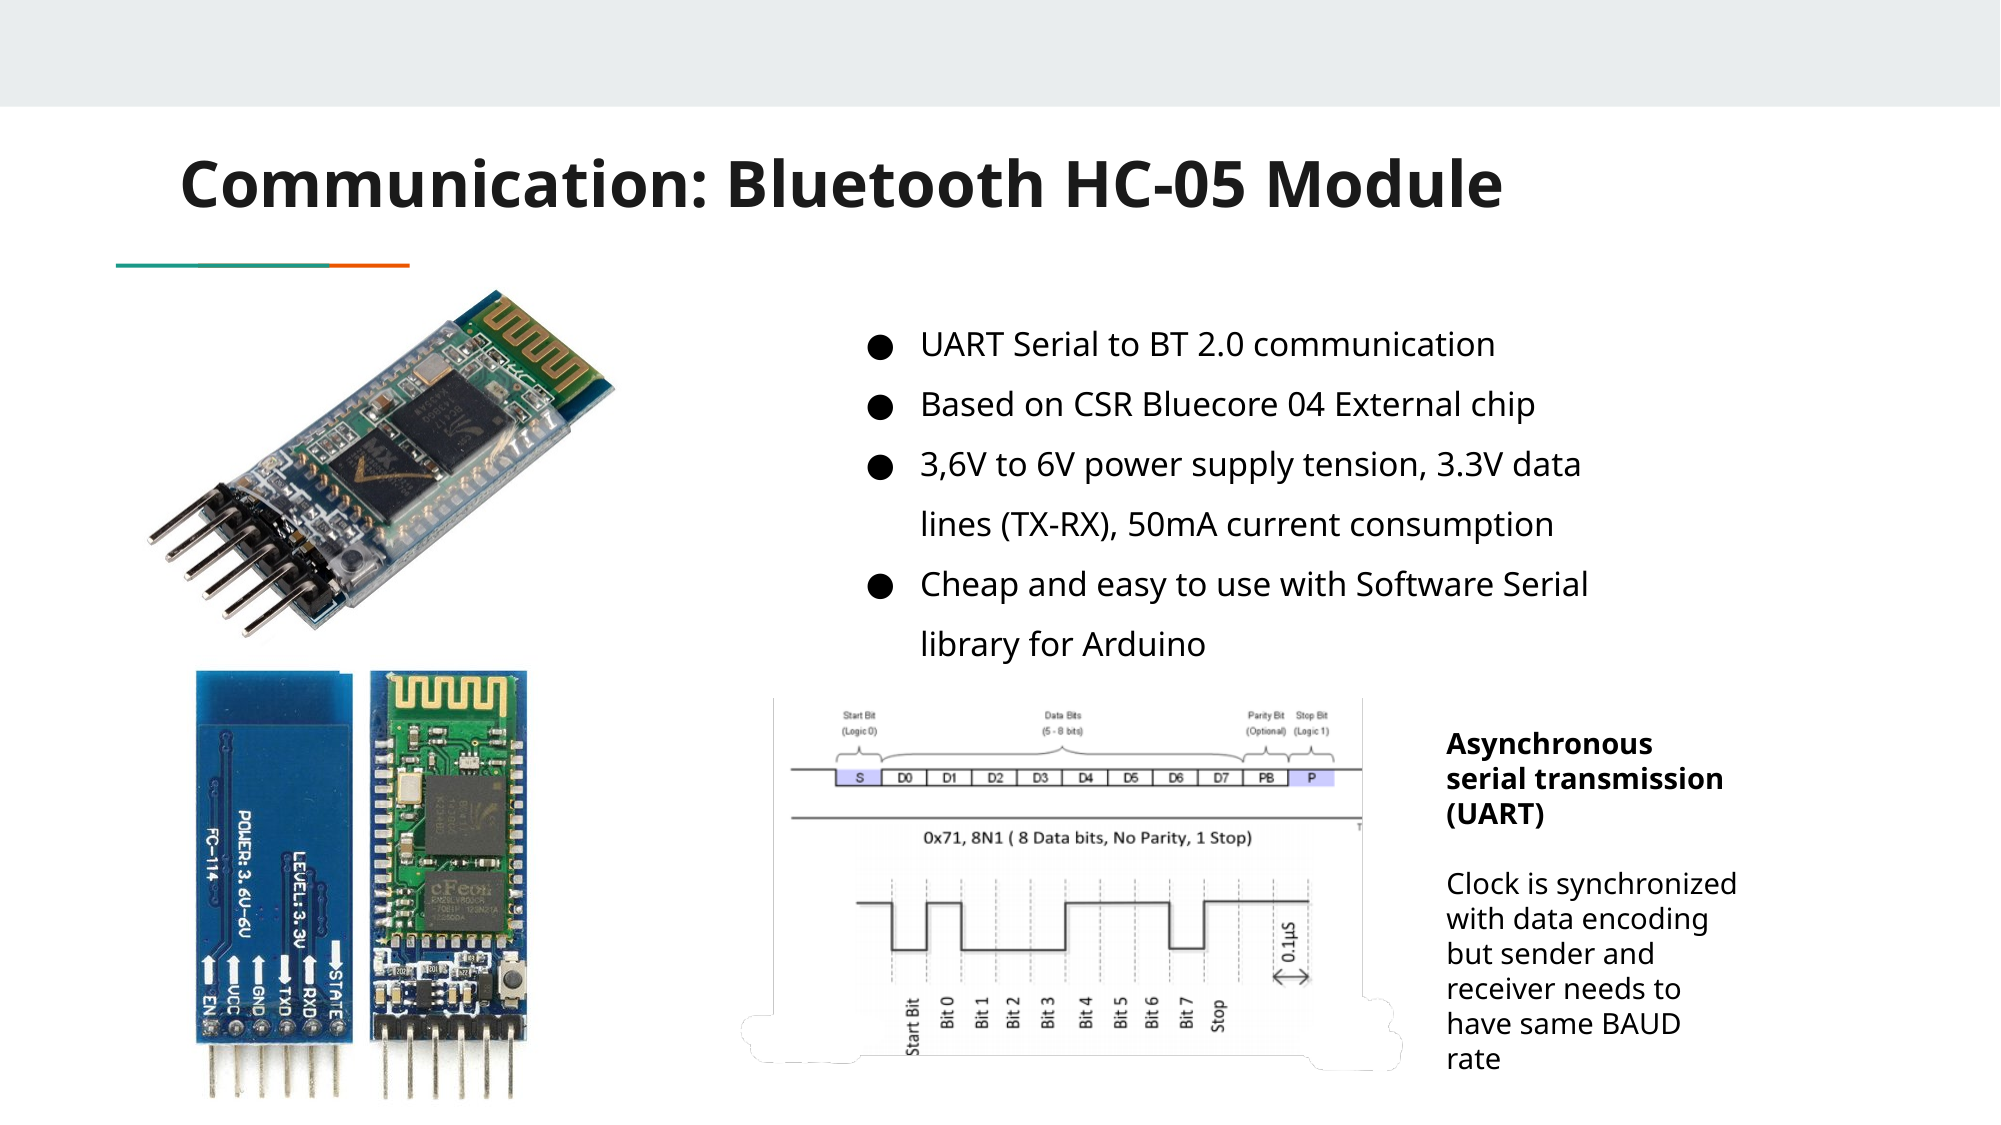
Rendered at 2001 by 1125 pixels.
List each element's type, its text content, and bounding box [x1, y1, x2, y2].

text_box Asynchronous serial transmission (UART) Clock is synchronized with data encoding but sender and receiver needs to have same BAUD rate [1431, 710, 1754, 1091]
picture [740, 698, 1404, 1072]
title Communication: Bluetooth HC-05 Module [159, 123, 1841, 241]
text_box UART Serial to BT 2.0 communication Based on CSR Bluecore 04 External chip 3,6V to 6V power supply tension, 3.3V data lines (TX-RX), 50mA current consumption Cheap and easy to use with Software Serial library for Arduino [829, 288, 1644, 678]
picture [48, 271, 660, 1114]
text_box [1484, 698, 2000, 764]
